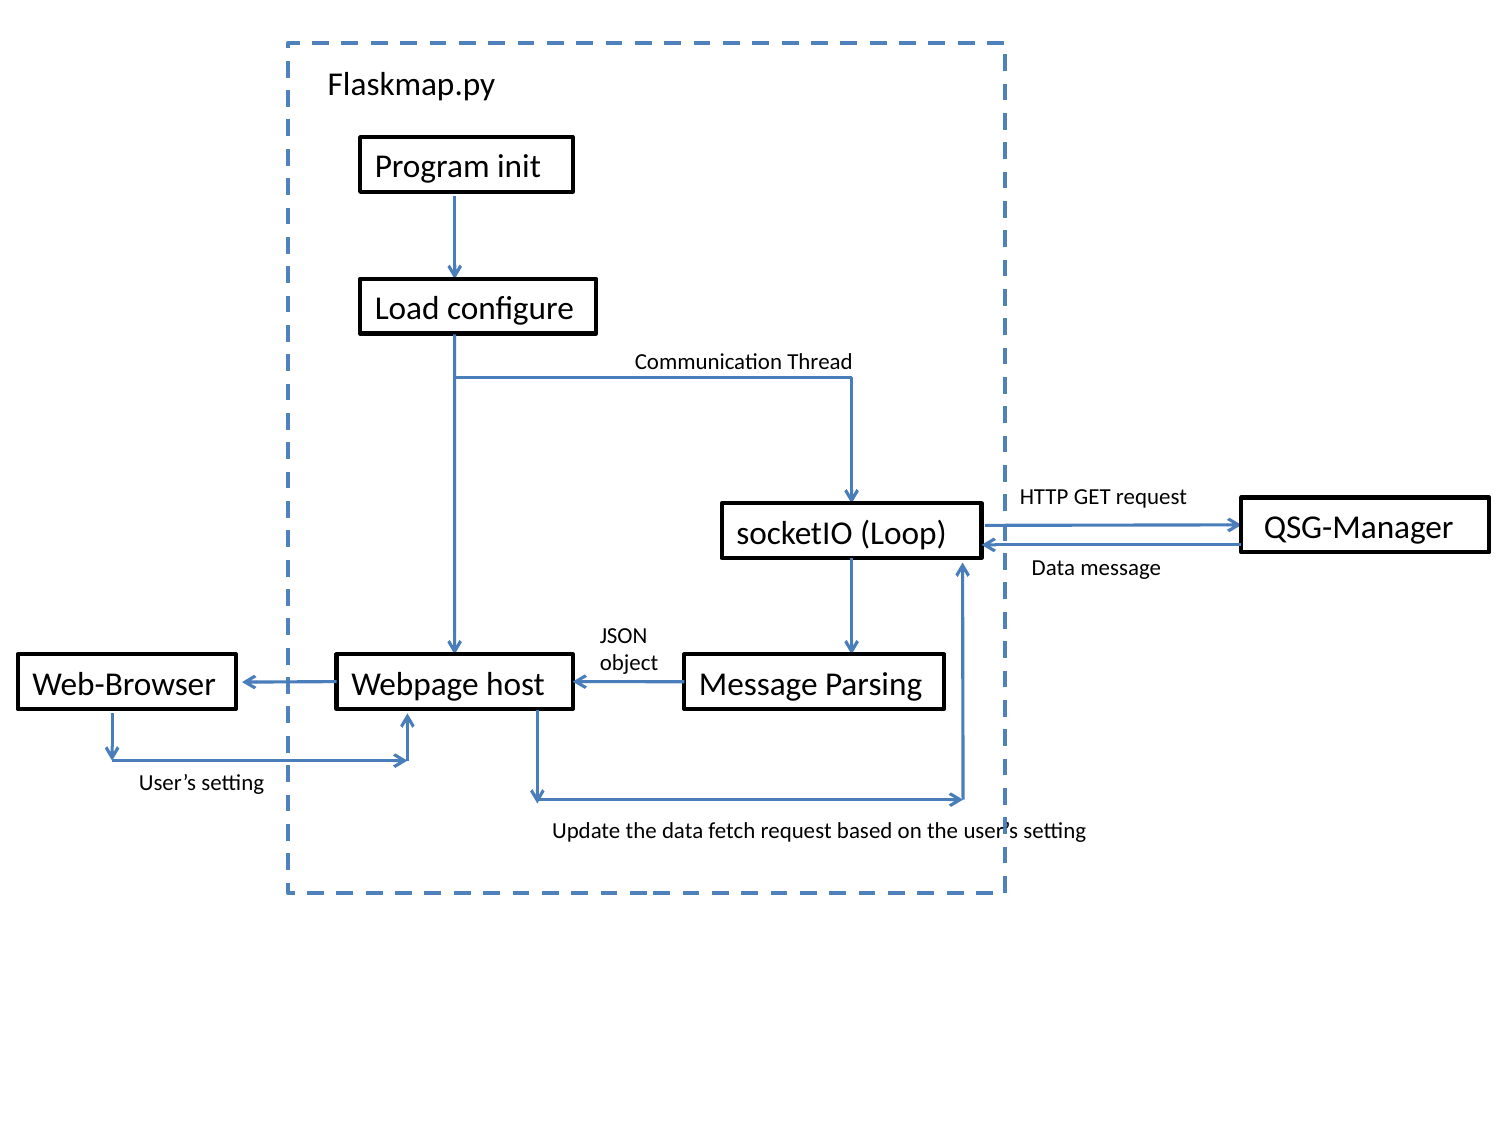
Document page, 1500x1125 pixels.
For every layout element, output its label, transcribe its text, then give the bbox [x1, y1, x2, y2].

text_box socketIO (Loop) [720, 501, 976, 560]
text_box [286, 813, 1007, 895]
text_box JSON object [585, 612, 679, 681]
text_box Flaskmap.py [312, 54, 573, 110]
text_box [454, 377, 852, 504]
text_box Communication Thread [620, 338, 880, 382]
text_box [459, 512, 850, 680]
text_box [981, 473, 1490, 588]
text_box [286, 41, 1007, 652]
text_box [17, 654, 574, 804]
text_box Program init [358, 135, 575, 194]
text_box Update the data fetch request based on the user’s setting [537, 807, 1211, 850]
text_box Message Parsing [682, 652, 946, 711]
text_box Load configure [358, 277, 598, 336]
text_box [579, 560, 1007, 807]
